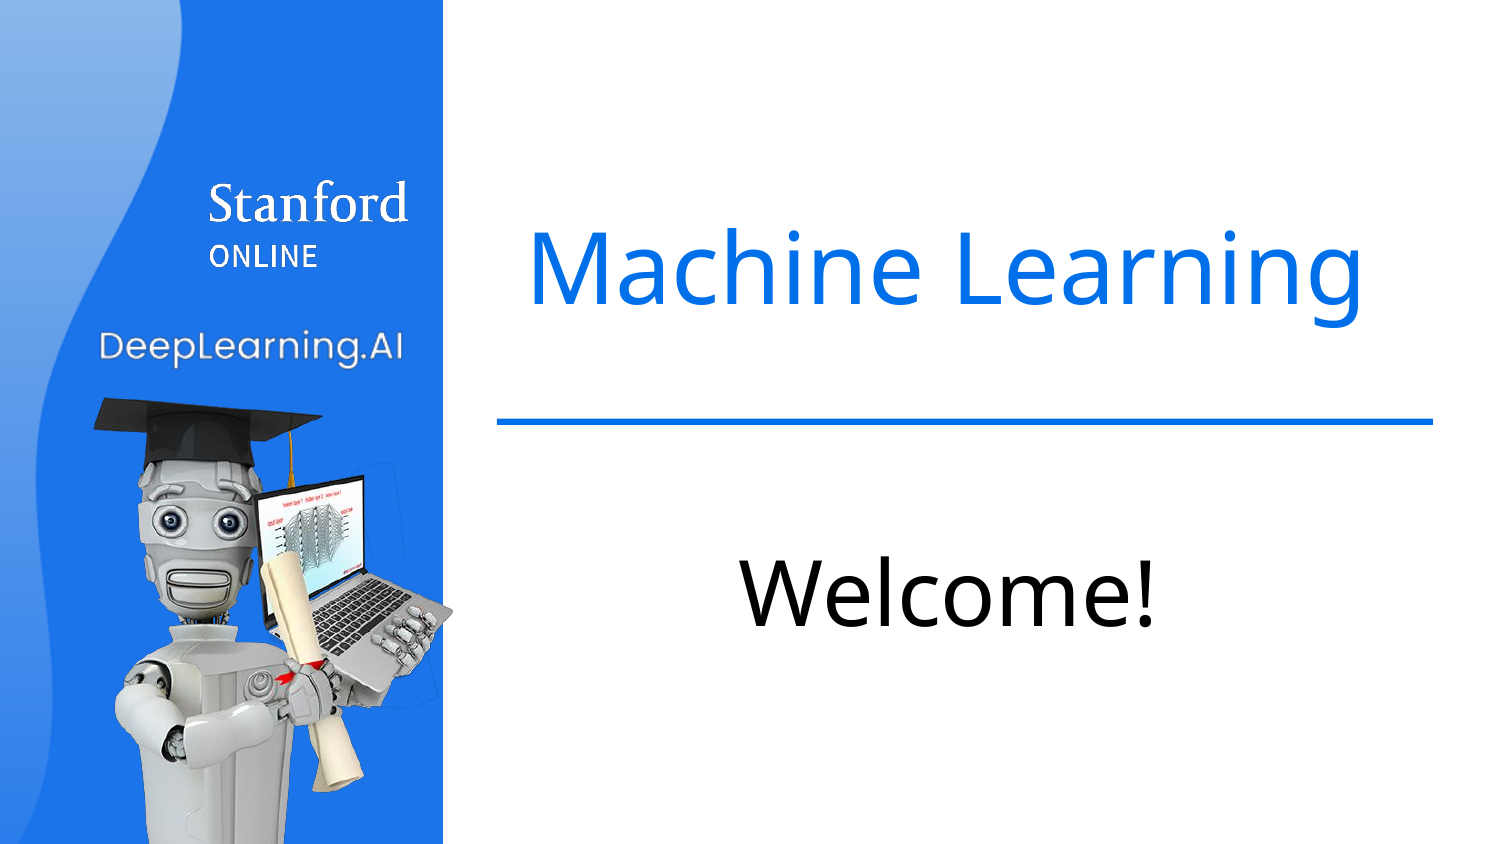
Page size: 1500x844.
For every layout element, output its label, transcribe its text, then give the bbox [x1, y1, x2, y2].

title Machine Learning [516, 82, 1414, 346]
subtitle Welcome! [505, 472, 1467, 844]
picture [0, 0, 463, 844]
